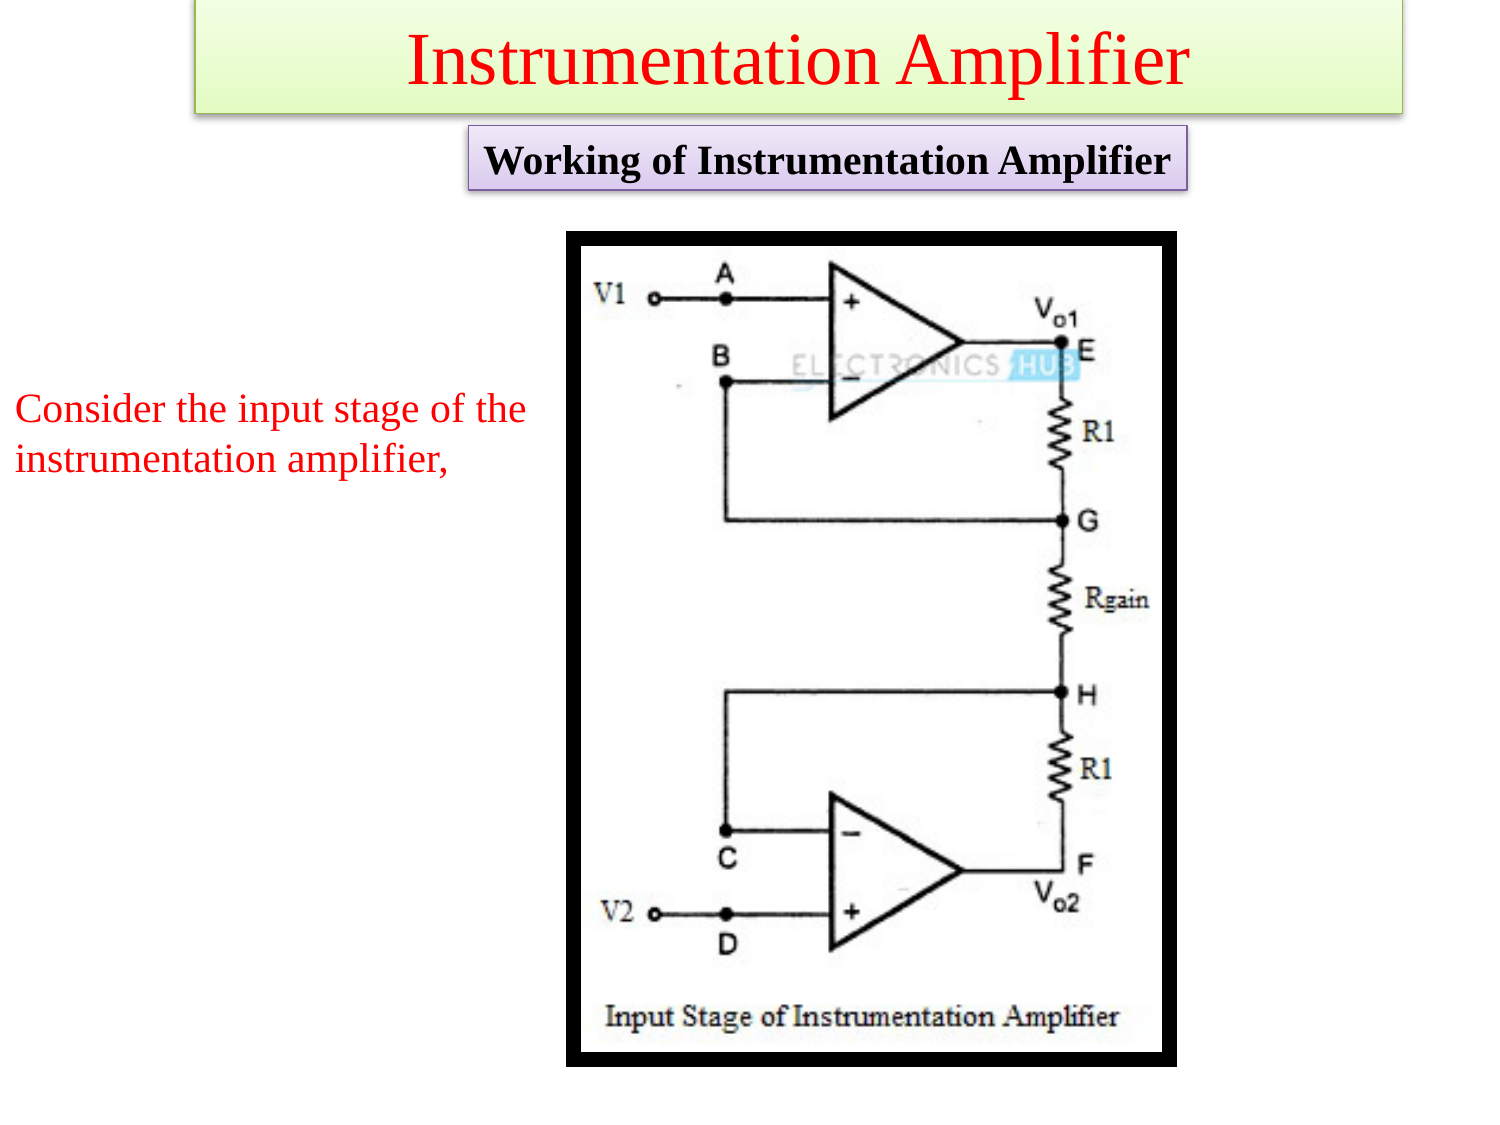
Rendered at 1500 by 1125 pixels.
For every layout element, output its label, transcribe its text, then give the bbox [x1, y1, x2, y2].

text_box Consider the input stage of the instrumentation amplifier, [0, 373, 575, 489]
title Instrumentation Amplifier [409, 0, 1403, 114]
text_box Working of Instrumentation Amplifier [468, 125, 1188, 191]
picture [580, 245, 1163, 1053]
text_box [25, 0, 409, 277]
